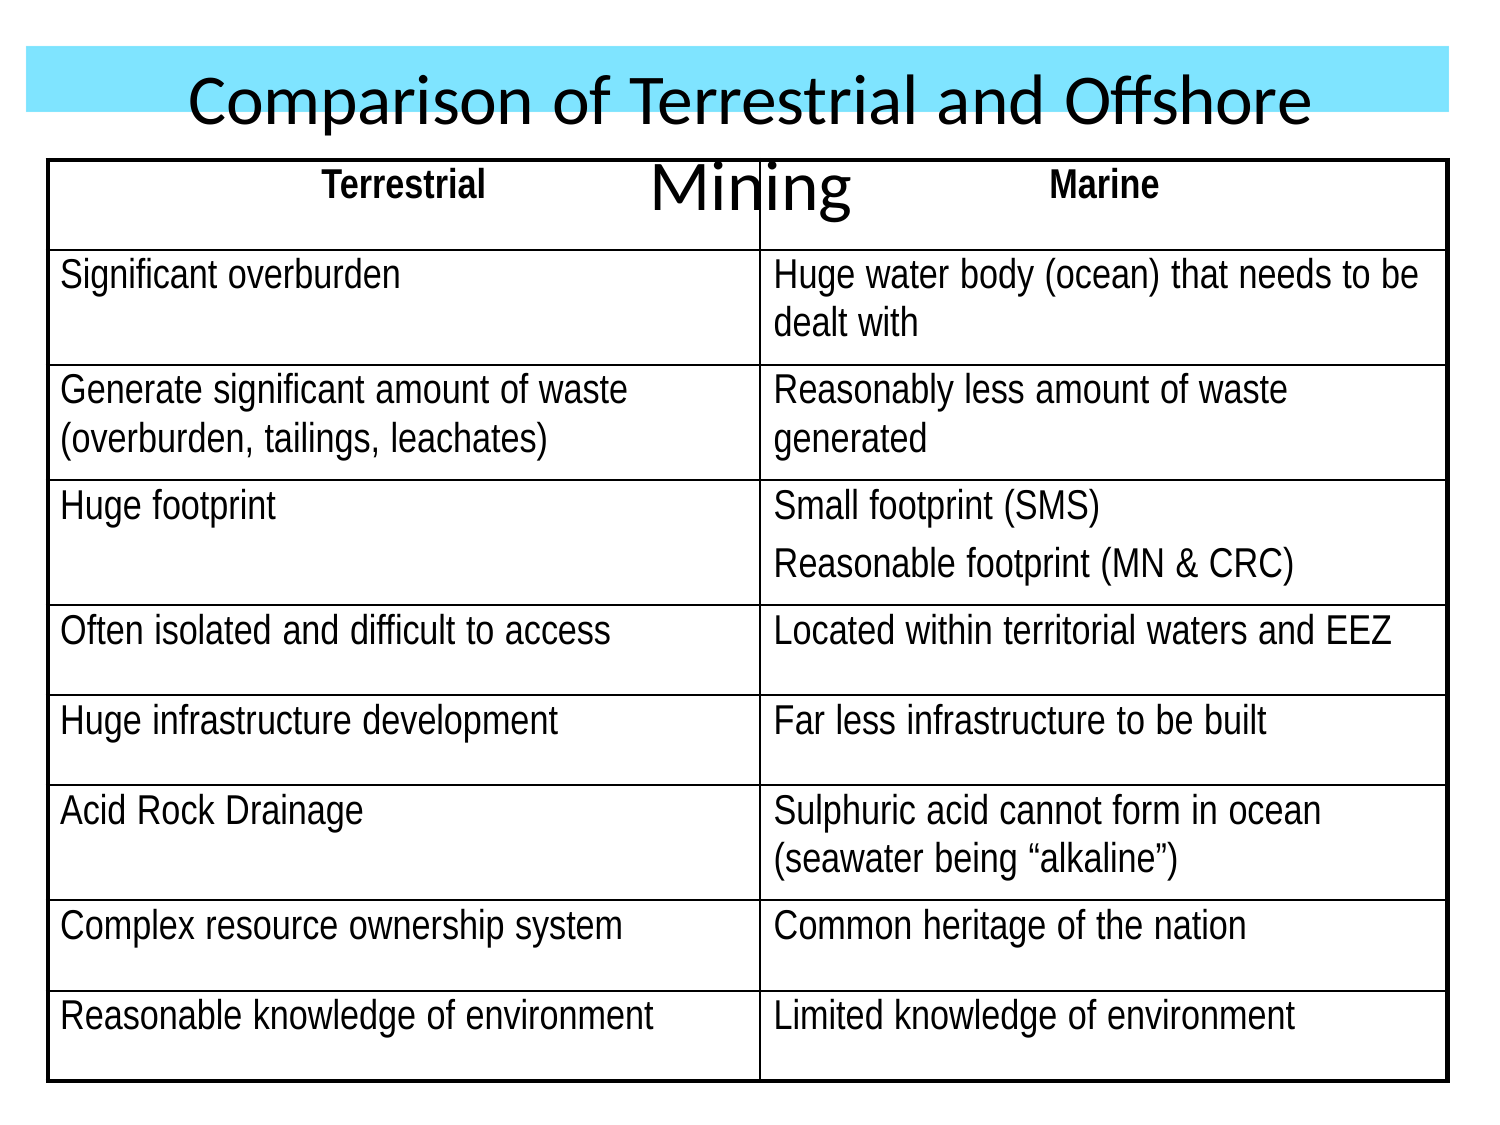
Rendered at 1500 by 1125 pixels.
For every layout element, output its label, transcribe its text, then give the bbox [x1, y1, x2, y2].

table_cell Common heritage of the nation [761, 901, 1445, 990]
table_cell Far less infrastructure to be built [761, 696, 1445, 784]
table_cell Generate significant amount of waste (overburden, tailings, leachates) [50, 366, 759, 479]
table_cell Huge water body (ocean) that needs to be dealt with [761, 251, 1445, 364]
table_cell Acid Rock Drainage [50, 786, 759, 899]
table_header Marine [761, 162, 1445, 249]
table_cell Complex resource ownership system [50, 901, 759, 990]
table_cell Limited knowledge of environment [761, 992, 1445, 1079]
table_cell Huge infrastructure development [50, 696, 759, 784]
table_cell Located within territorial waters and EEZ [761, 606, 1445, 694]
table_cell Huge footprint [50, 481, 759, 604]
table_header Terrestrial [50, 162, 759, 249]
title Comparison of Terrestrial and Offshore Mining [75, 45, 1425, 158]
table_cell Small footprint (SMS) Reasonable footprint (MN & CRC) [761, 481, 1445, 604]
text_box [24, 44, 1450, 113]
table_cell Reasonable knowledge of environment [50, 992, 759, 1079]
table_cell Reasonably less amount of waste generated [761, 366, 1445, 479]
table_cell Significant overburden [50, 251, 759, 364]
table_cell Often isolated and difficult to access [50, 606, 759, 694]
table_cell Sulphuric acid cannot form in ocean (seawater being “alkaline”) [761, 786, 1445, 899]
